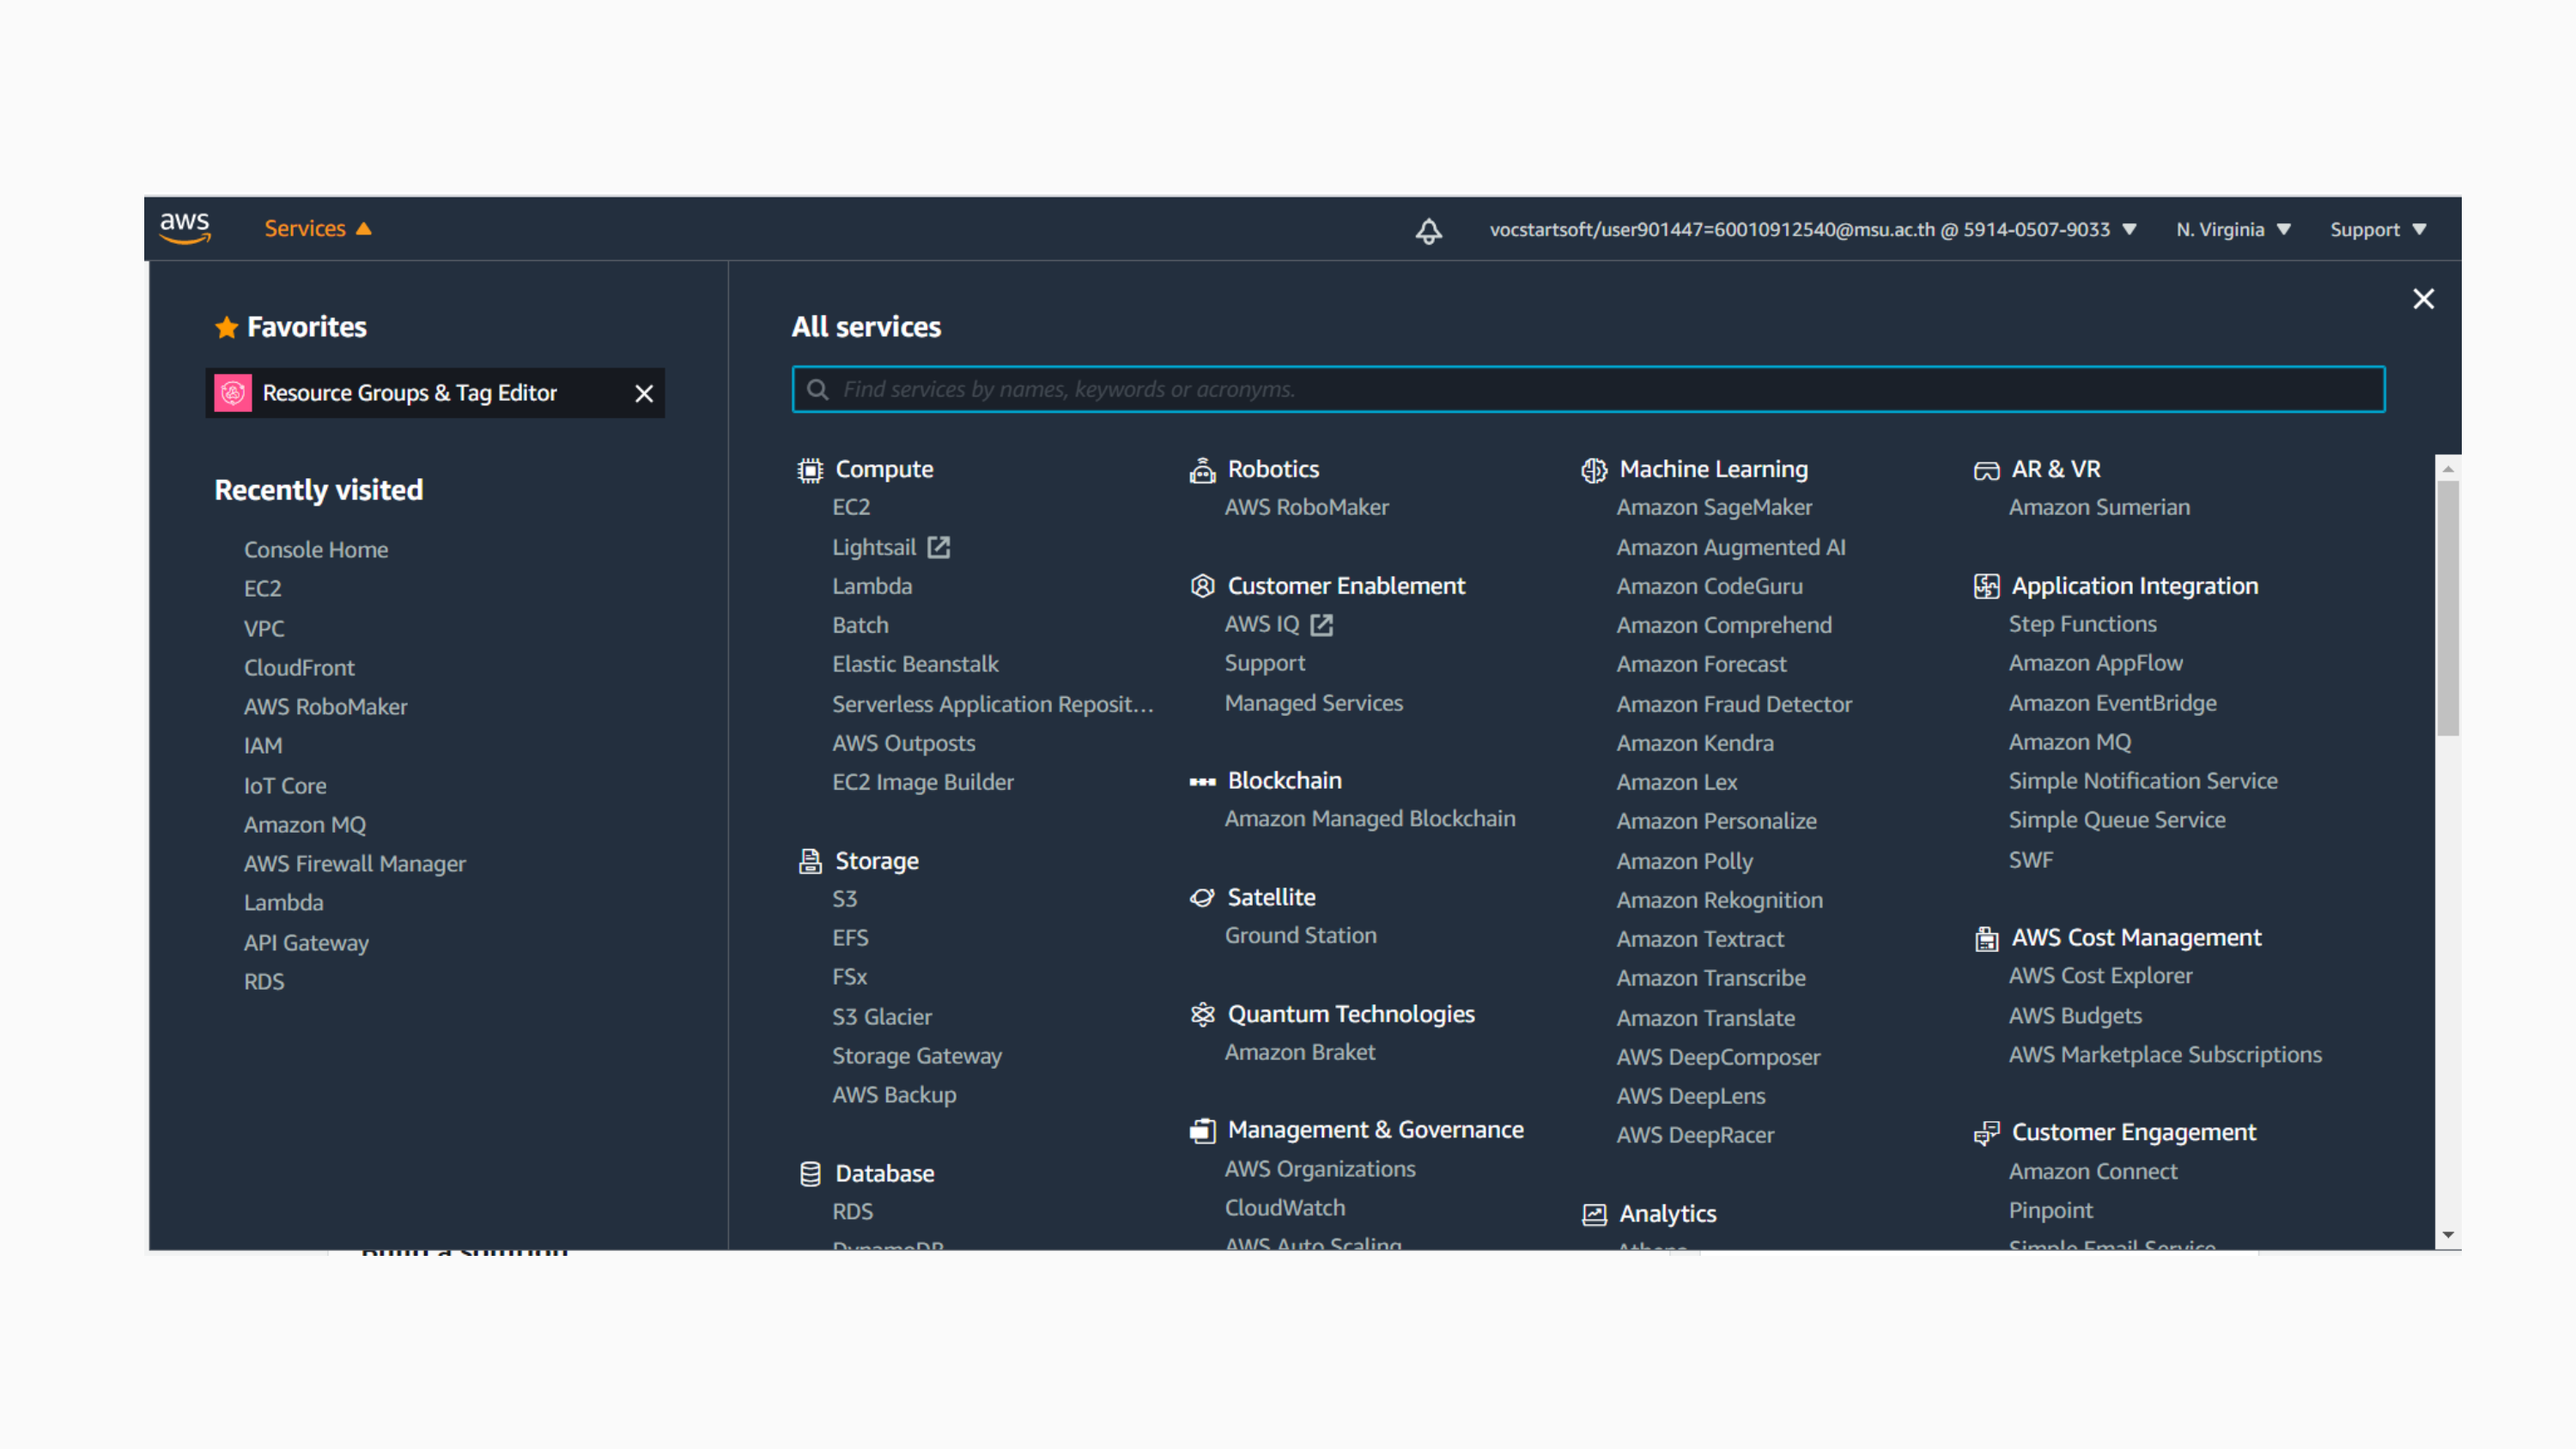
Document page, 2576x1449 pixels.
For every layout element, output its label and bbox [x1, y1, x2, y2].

picture [144, 192, 2463, 1256]
